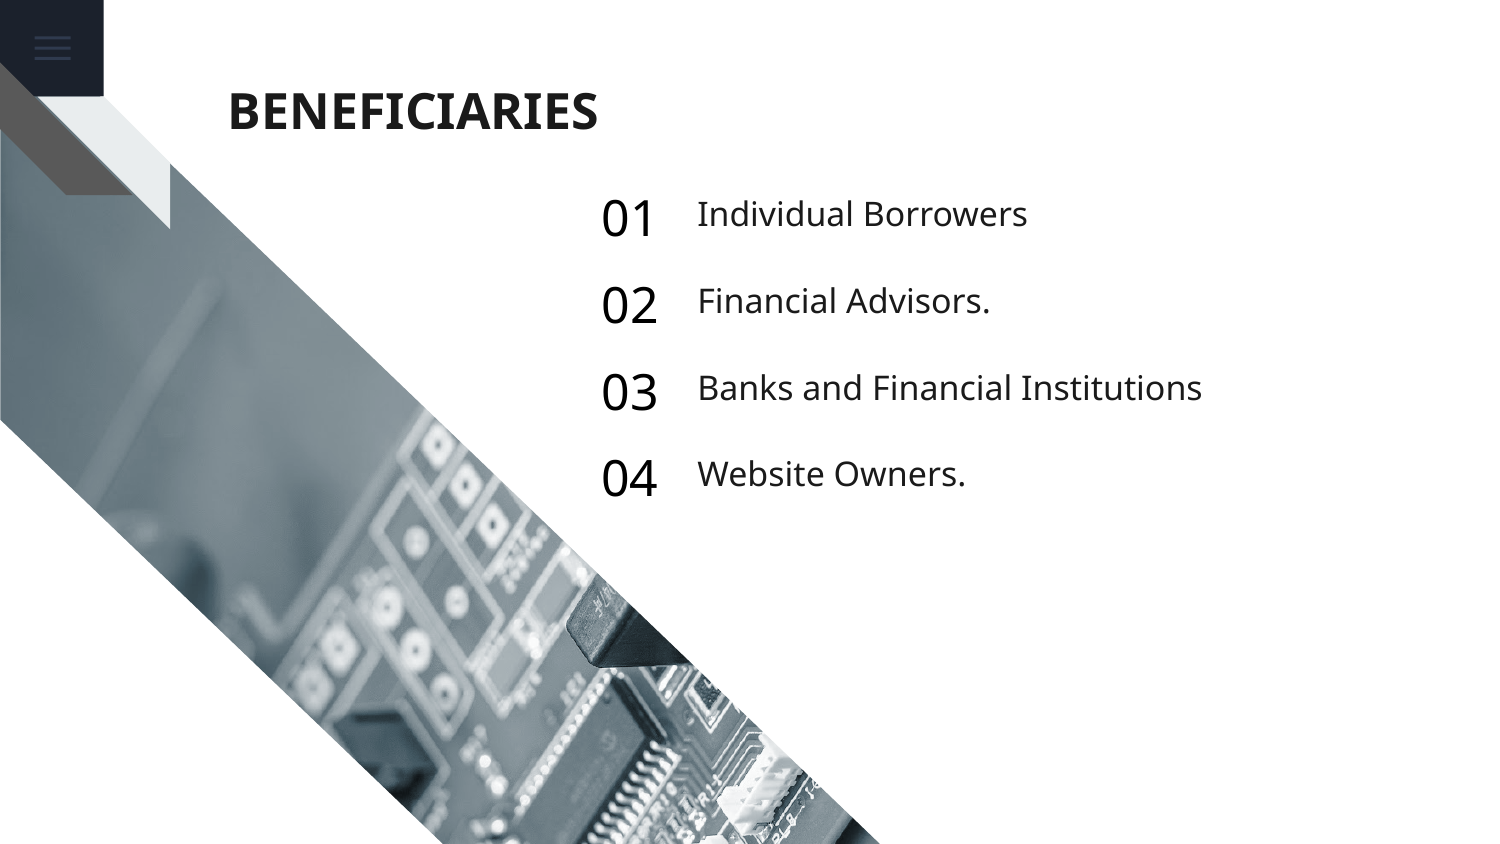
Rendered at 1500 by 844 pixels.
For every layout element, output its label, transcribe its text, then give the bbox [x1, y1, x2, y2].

text_box 04 [586, 431, 707, 509]
text_box Individual Borrowers [682, 171, 1451, 249]
text_box Financial Advisors. [682, 258, 1451, 336]
text_box 01 [586, 171, 682, 249]
picture [0, 97, 880, 844]
text_box Banks and Financial Institutions [682, 345, 1451, 422]
text_box Website Owners. [707, 431, 1451, 509]
text_box 02 [586, 258, 682, 336]
text_box 03 [586, 345, 682, 422]
title BENEFICIARIES [212, 64, 1368, 215]
